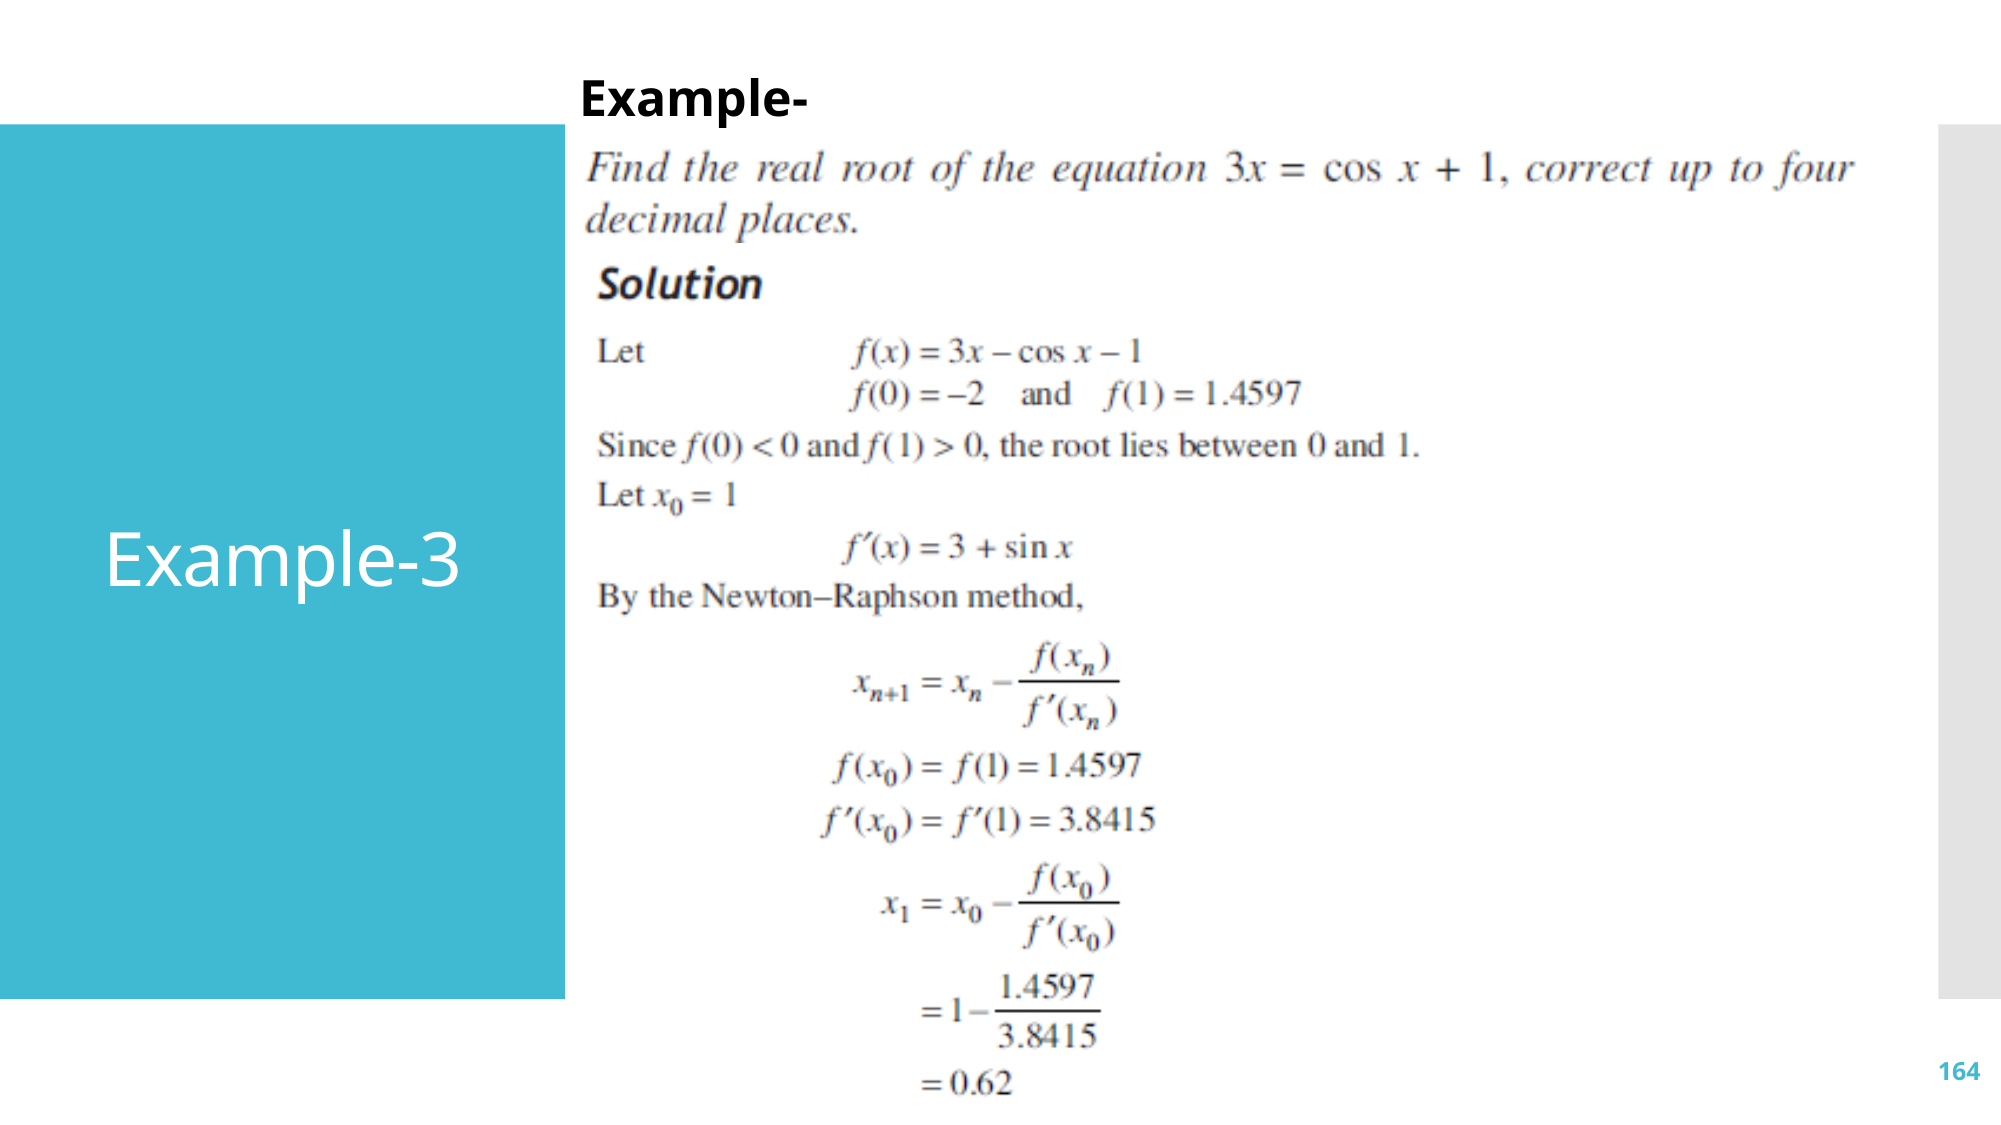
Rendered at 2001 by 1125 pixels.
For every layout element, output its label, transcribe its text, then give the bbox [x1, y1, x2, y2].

text_box Example-3 [564, 59, 827, 195]
slide_number 164 [1744, 1042, 1996, 1103]
picture [579, 250, 1431, 1107]
title Example-3 [41, 184, 525, 940]
picture [579, 137, 1861, 243]
